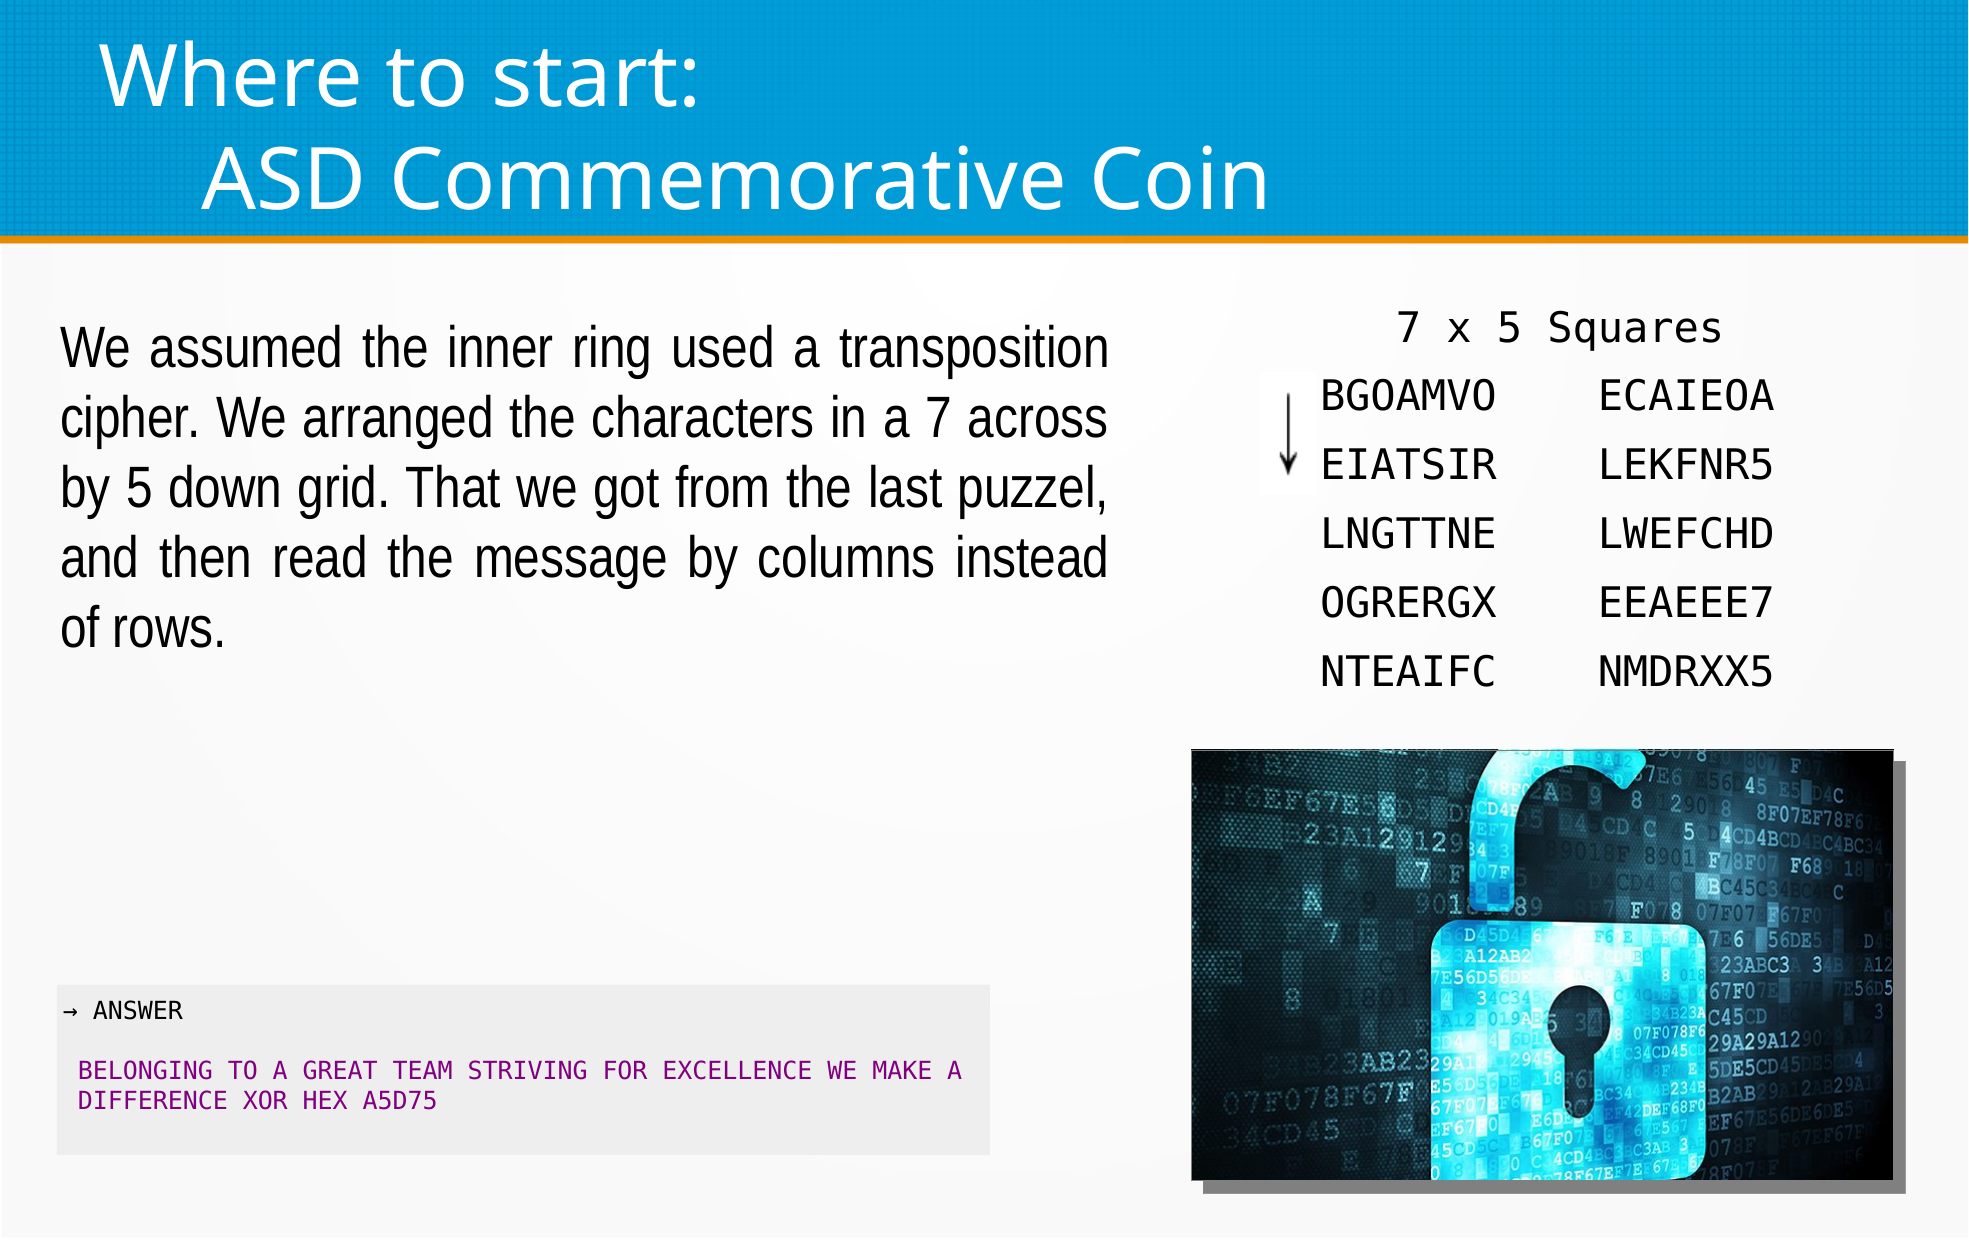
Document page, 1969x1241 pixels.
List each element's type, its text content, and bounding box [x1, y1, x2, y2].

list 7 x 5 Squares BGOAMVO ECAIEOA EIATSIR LEKFNR5 LNGTTNE LWEFCHD OGRERGX EEAEEE7 NTEAIFC NMDRXX5 [1320, 300, 1830, 705]
picture [0, 236, 1969, 1241]
title Where to start: ASD Commemorative Coin [98, 19, 1870, 227]
text_box → ANSWER BELONGING TO A GREAT TEAM STRIVING FOR EXCELLENCE WE MAKE A DIFFERENCE XOR HEX A5D75 [56, 984, 990, 1155]
list We assumed the inner ring used a transposition cipher. We arranged the characters in a 7 across by 5 down grid. That we got from the last puzzel, and then read the message by columns instead of rows. [60, 309, 1110, 915]
